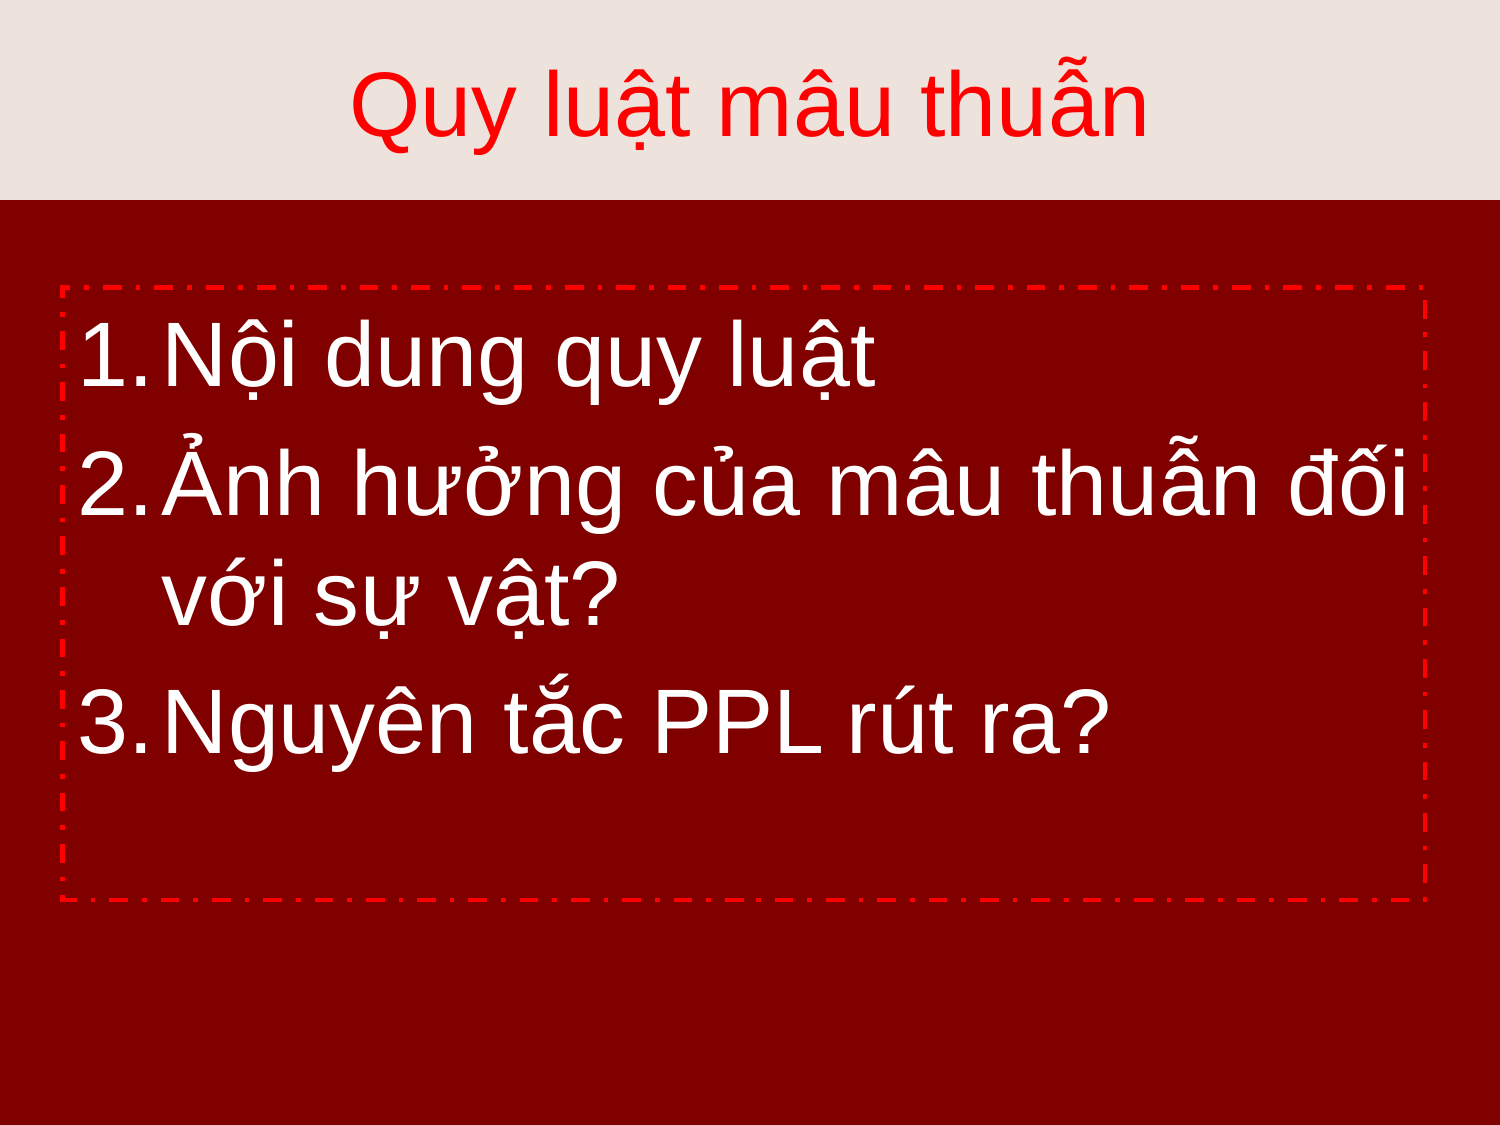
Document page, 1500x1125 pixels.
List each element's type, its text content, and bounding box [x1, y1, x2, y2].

title Quy luật mâu thuẫn [0, 0, 1500, 200]
list Nội dung quy luật Ảnh hưởng của mâu thuẫn đối với sự vật? Nguyên tắc PPL rút ra? [62, 287, 1425, 900]
